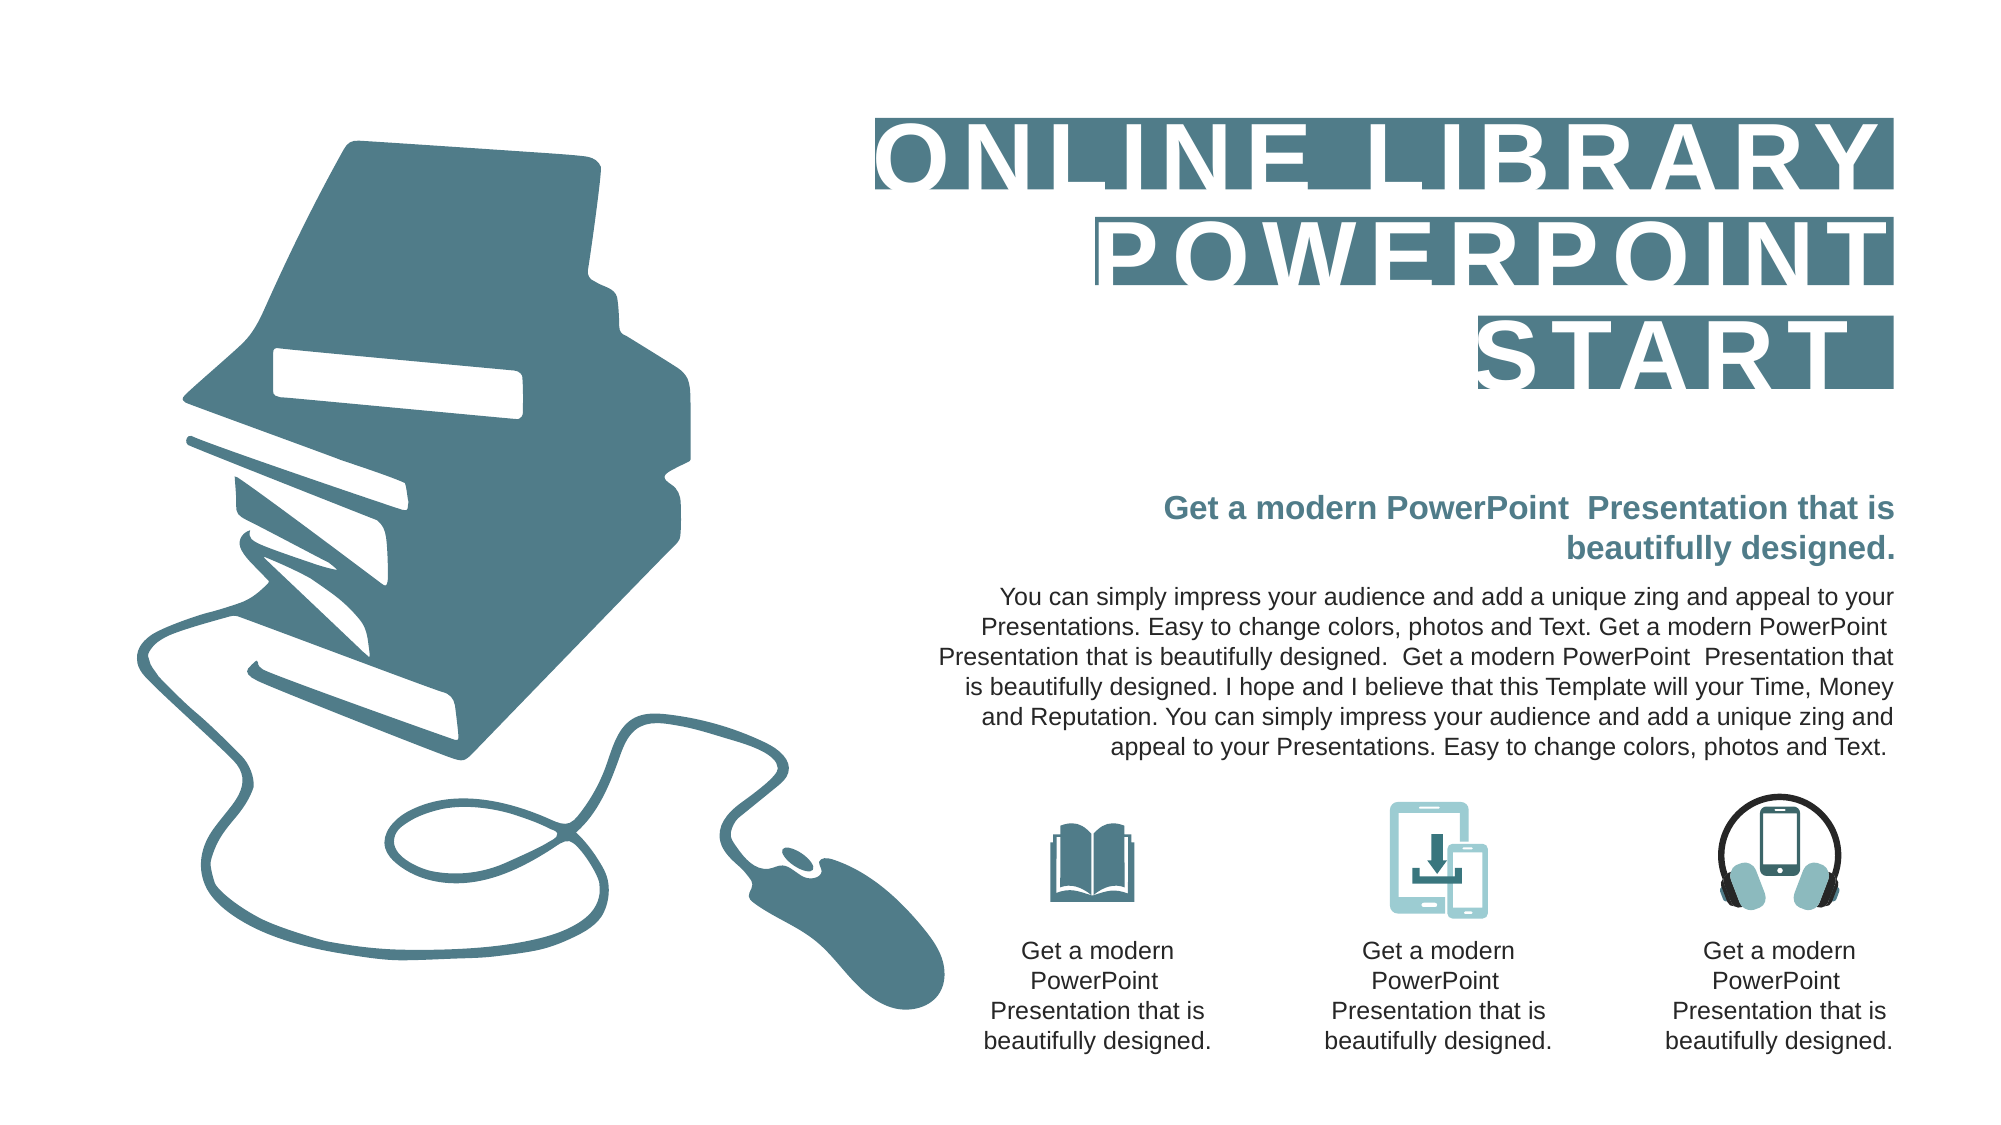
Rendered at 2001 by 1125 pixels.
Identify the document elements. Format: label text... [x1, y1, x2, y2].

text_box Get a modern PowerPoint Presentation that is beautifully designed. [1636, 927, 1923, 1062]
text_box [136, 140, 945, 1010]
text_box POWERPOINT [1078, 184, 1923, 320]
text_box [1717, 793, 1842, 911]
text_box Get a modern PowerPoint Presentation that is beautifully designed. [955, 927, 1241, 1062]
text_box Get a modern PowerPoint Presentation that is beautifully designed. [1131, 479, 1911, 574]
text_box Get a modern PowerPoint Presentation that is beautifully designed. [1296, 927, 1582, 1062]
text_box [1389, 801, 1488, 919]
text_box START [1457, 282, 1924, 418]
text_box ONLINE LIBRARY [857, 85, 1922, 221]
text_box You can simply impress your audience and add a unique zing and appeal to your Presentations. Easy to change colors, photos and Text. Get a modern PowerPoint Presentation that is beautifully designed. Get a modern PowerPoint Presentation that is beautifully designed. I hope and I believe that this Template will your Time, Money and Reputation. You can simply impress your audience and add a unique zing and appeal to your Presentations. Easy to change colors, photos and Text. [918, 573, 1911, 768]
text_box [1049, 822, 1136, 903]
